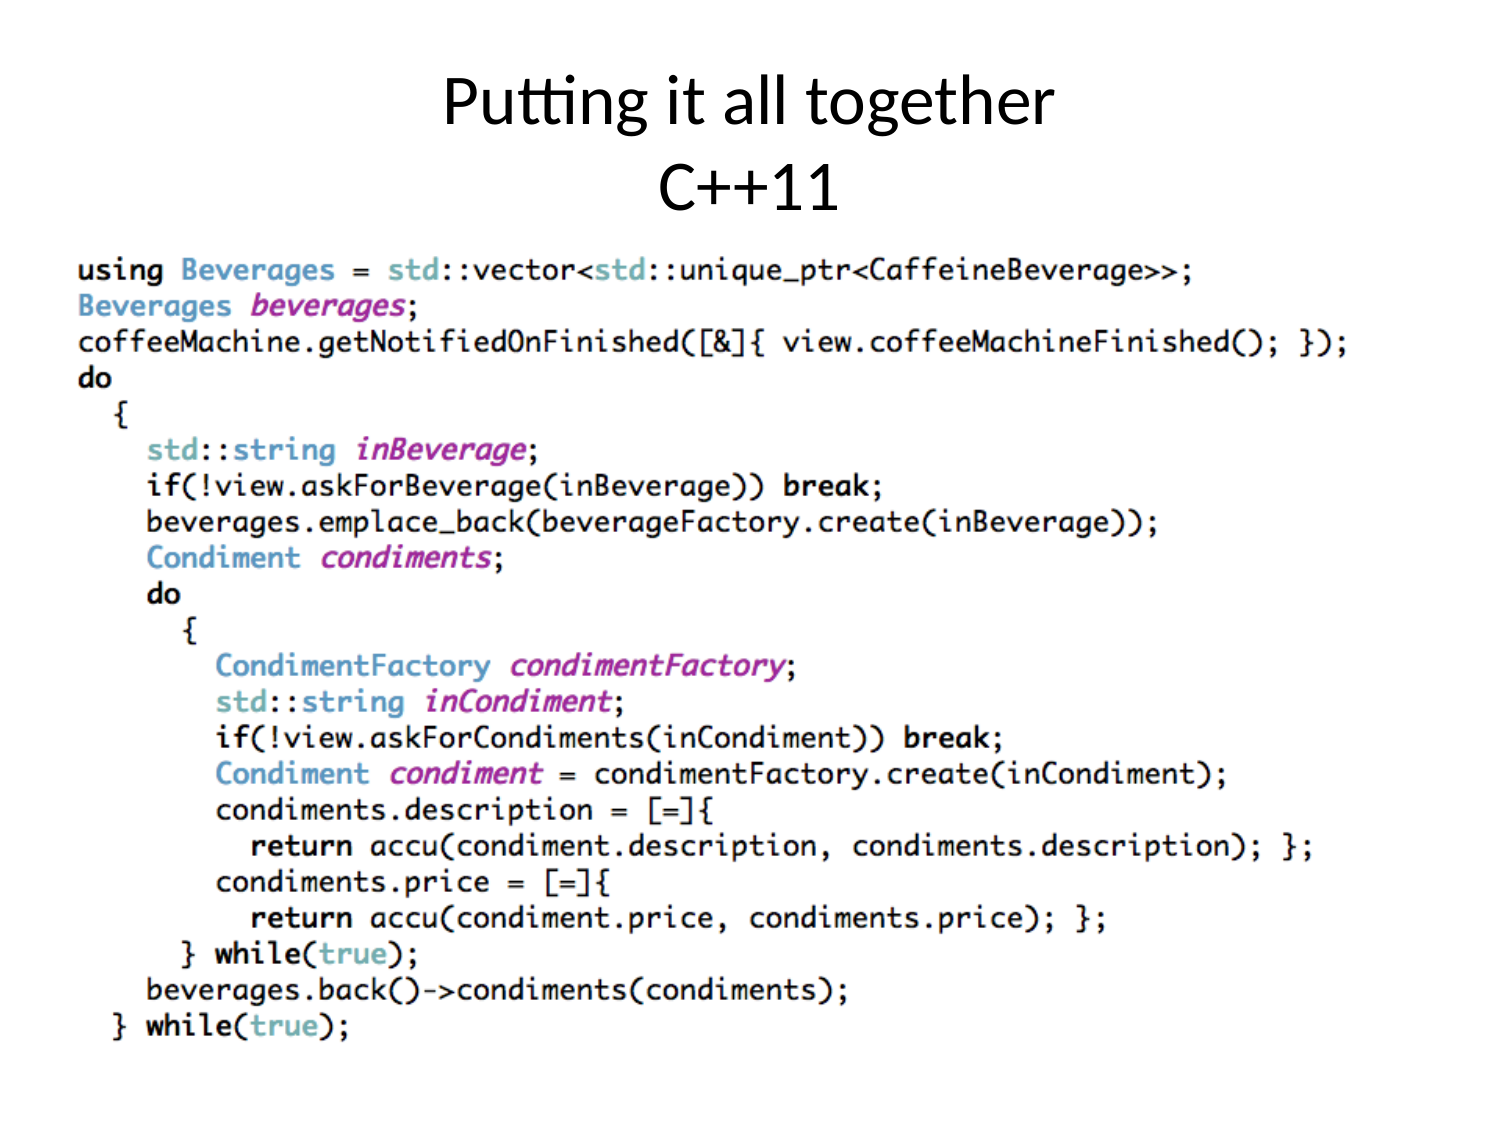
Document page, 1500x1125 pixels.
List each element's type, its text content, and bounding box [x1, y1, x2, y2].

title Putting it all together C++11 [75, 45, 1425, 233]
picture [76, 255, 1354, 1050]
